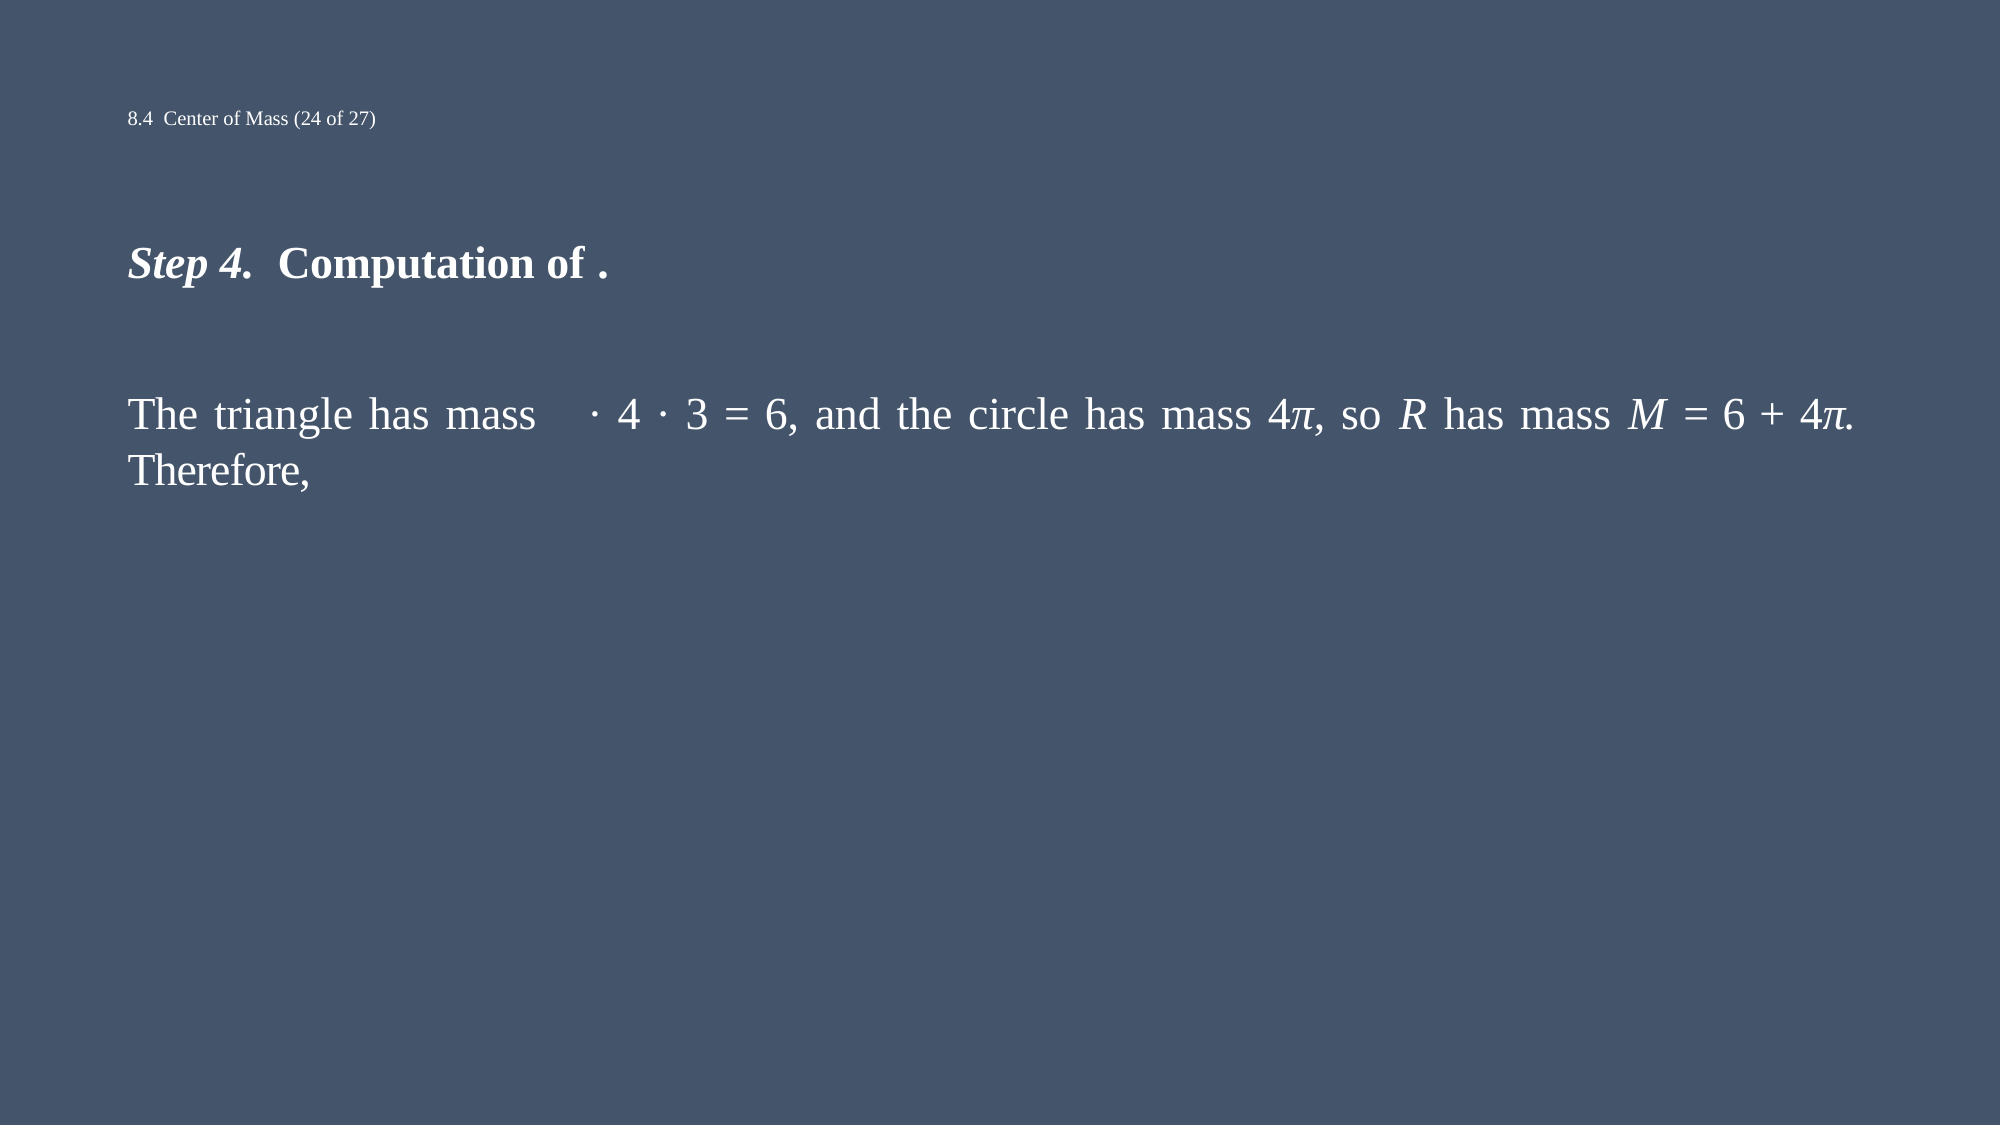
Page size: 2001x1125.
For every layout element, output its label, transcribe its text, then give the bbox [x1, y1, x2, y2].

title 8.4 Center of Mass (24 of 27) [112, 99, 1775, 203]
